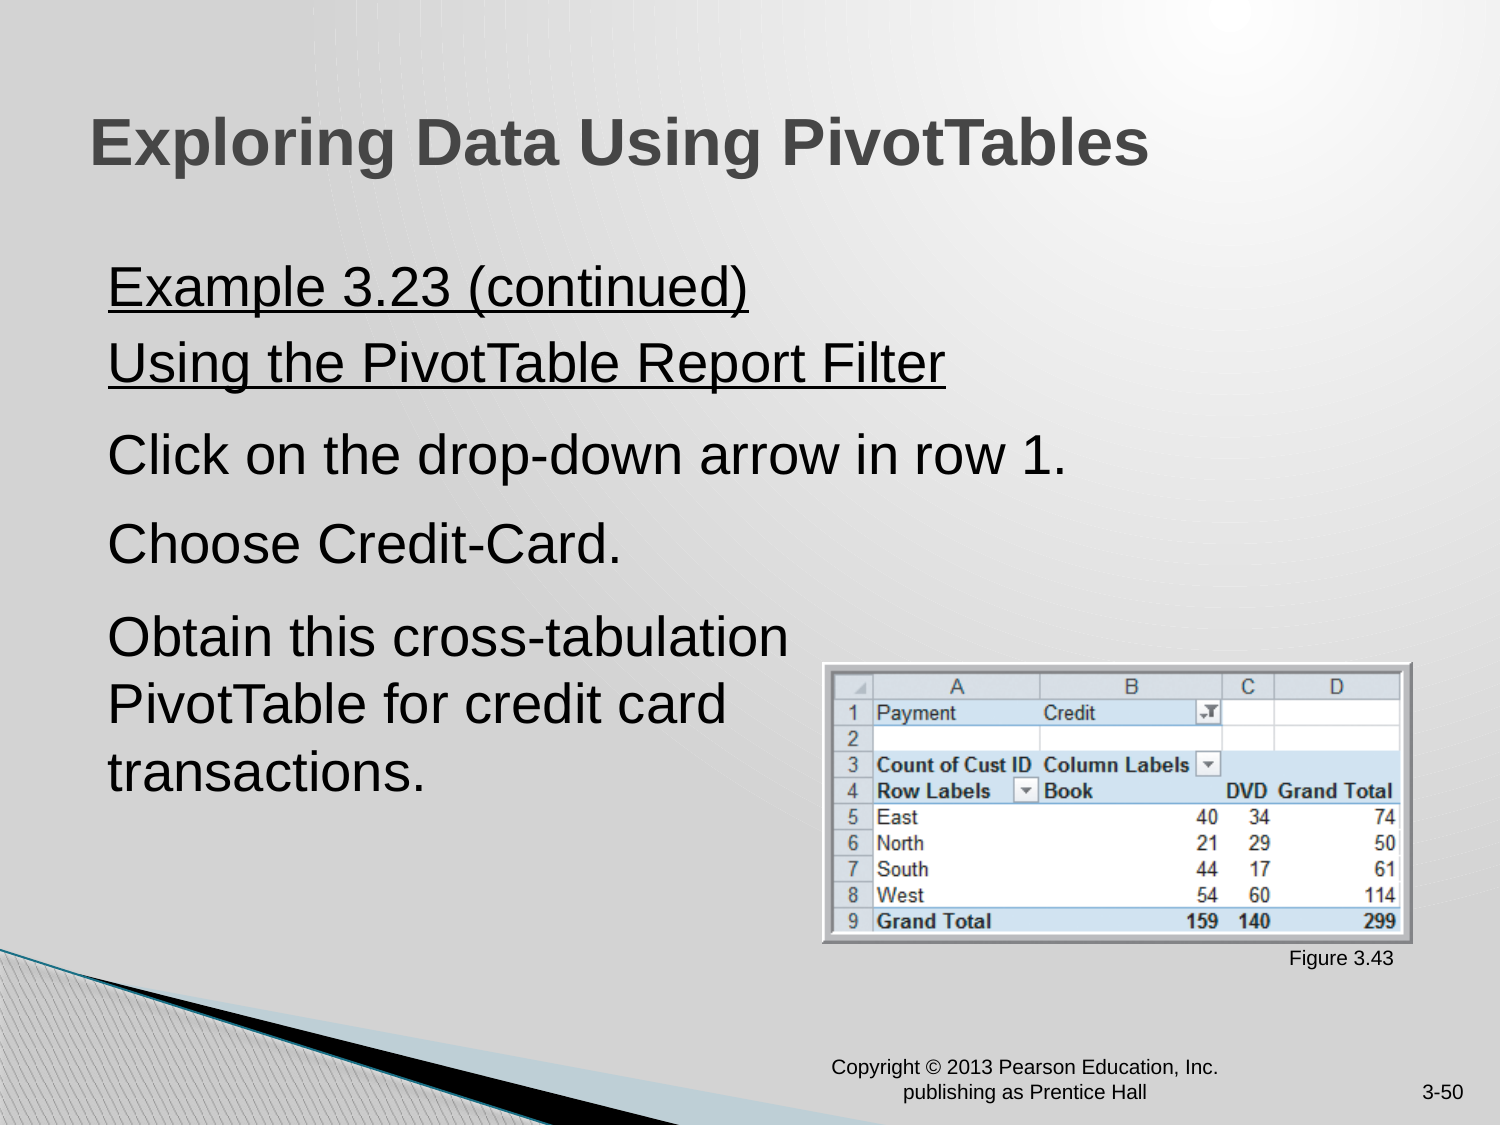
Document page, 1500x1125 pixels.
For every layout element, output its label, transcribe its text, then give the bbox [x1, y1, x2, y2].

text_box Choose Credit-Card. Obtain this cross-tabulation PivotTable for credit card transactions. [74, 499, 813, 950]
title Exploring Data Using PivotTables [75, 45, 1425, 233]
text_box Figure 3.43 [1274, 955, 1409, 978]
slide_number 3-50 [1362, 1051, 1479, 1112]
list Example 3.23 (continued) Using the PivotTable Report Filter Click on the drop-down arrow in row 1. [74, 242, 1426, 563]
picture [822, 662, 1413, 944]
footer Copyright © 2013 Pearson Education, Inc. publishing as Prentice Hall [812, 1051, 1238, 1112]
